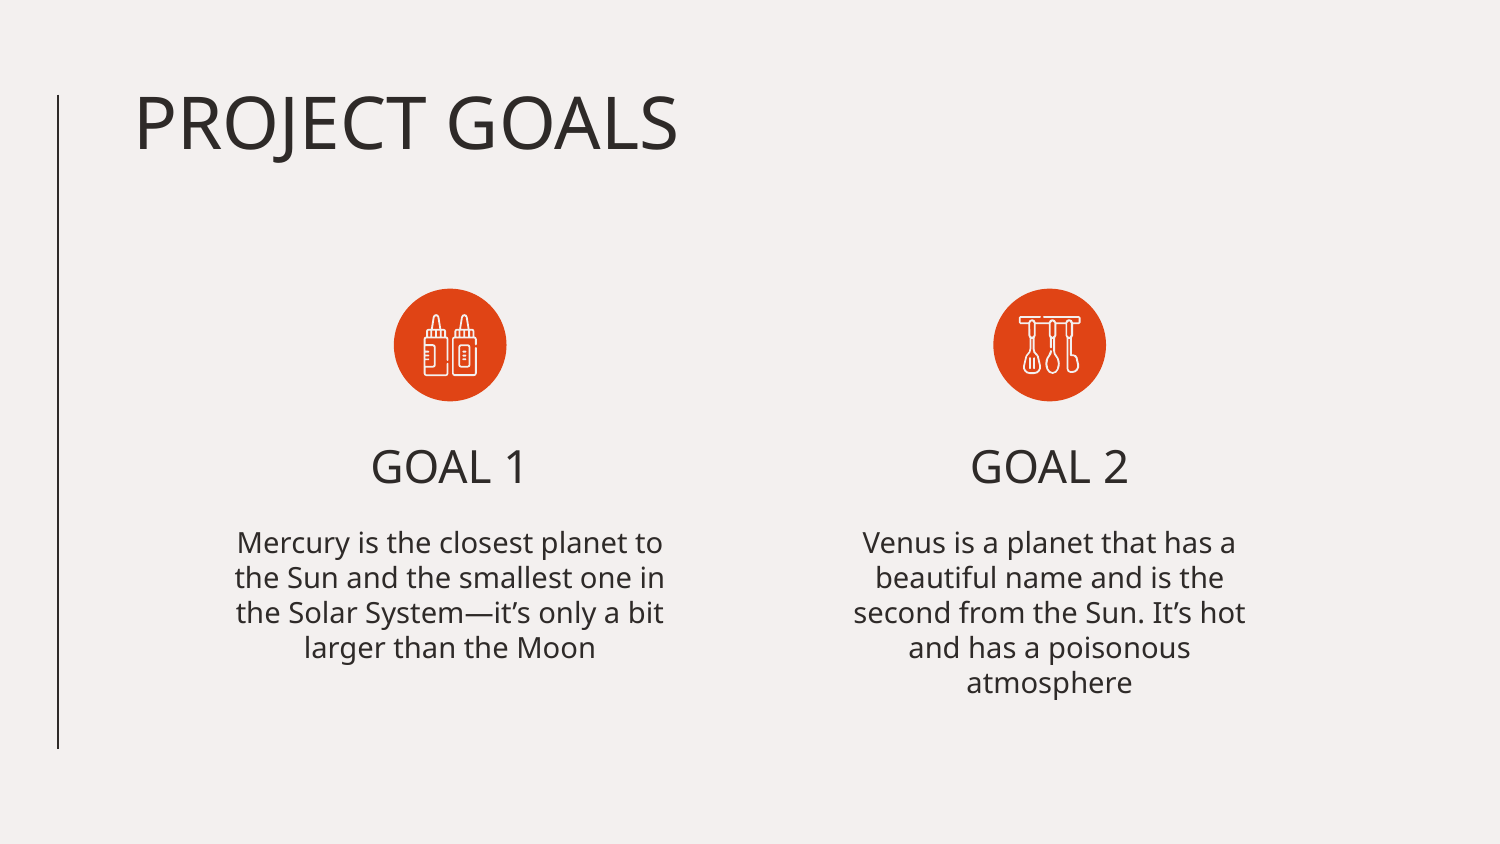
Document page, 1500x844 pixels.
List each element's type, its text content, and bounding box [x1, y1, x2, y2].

title PROJECT GOALS [118, 72, 1382, 167]
subtitle Mercury is the closest planet to the Sun and the smallest one in the Solar System—it’s only a bit larger than the Moon [211, 509, 689, 662]
subtitle GOAL 2 [811, 425, 1289, 505]
subtitle GOAL 1 [211, 425, 689, 505]
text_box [1018, 315, 1081, 375]
text_box [993, 288, 1107, 402]
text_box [423, 313, 477, 377]
subtitle Venus is a planet that has a beautiful name and is the second from the Sun. It’s hot and has a poisonous atmosphere [811, 509, 1289, 662]
text_box [393, 288, 507, 402]
